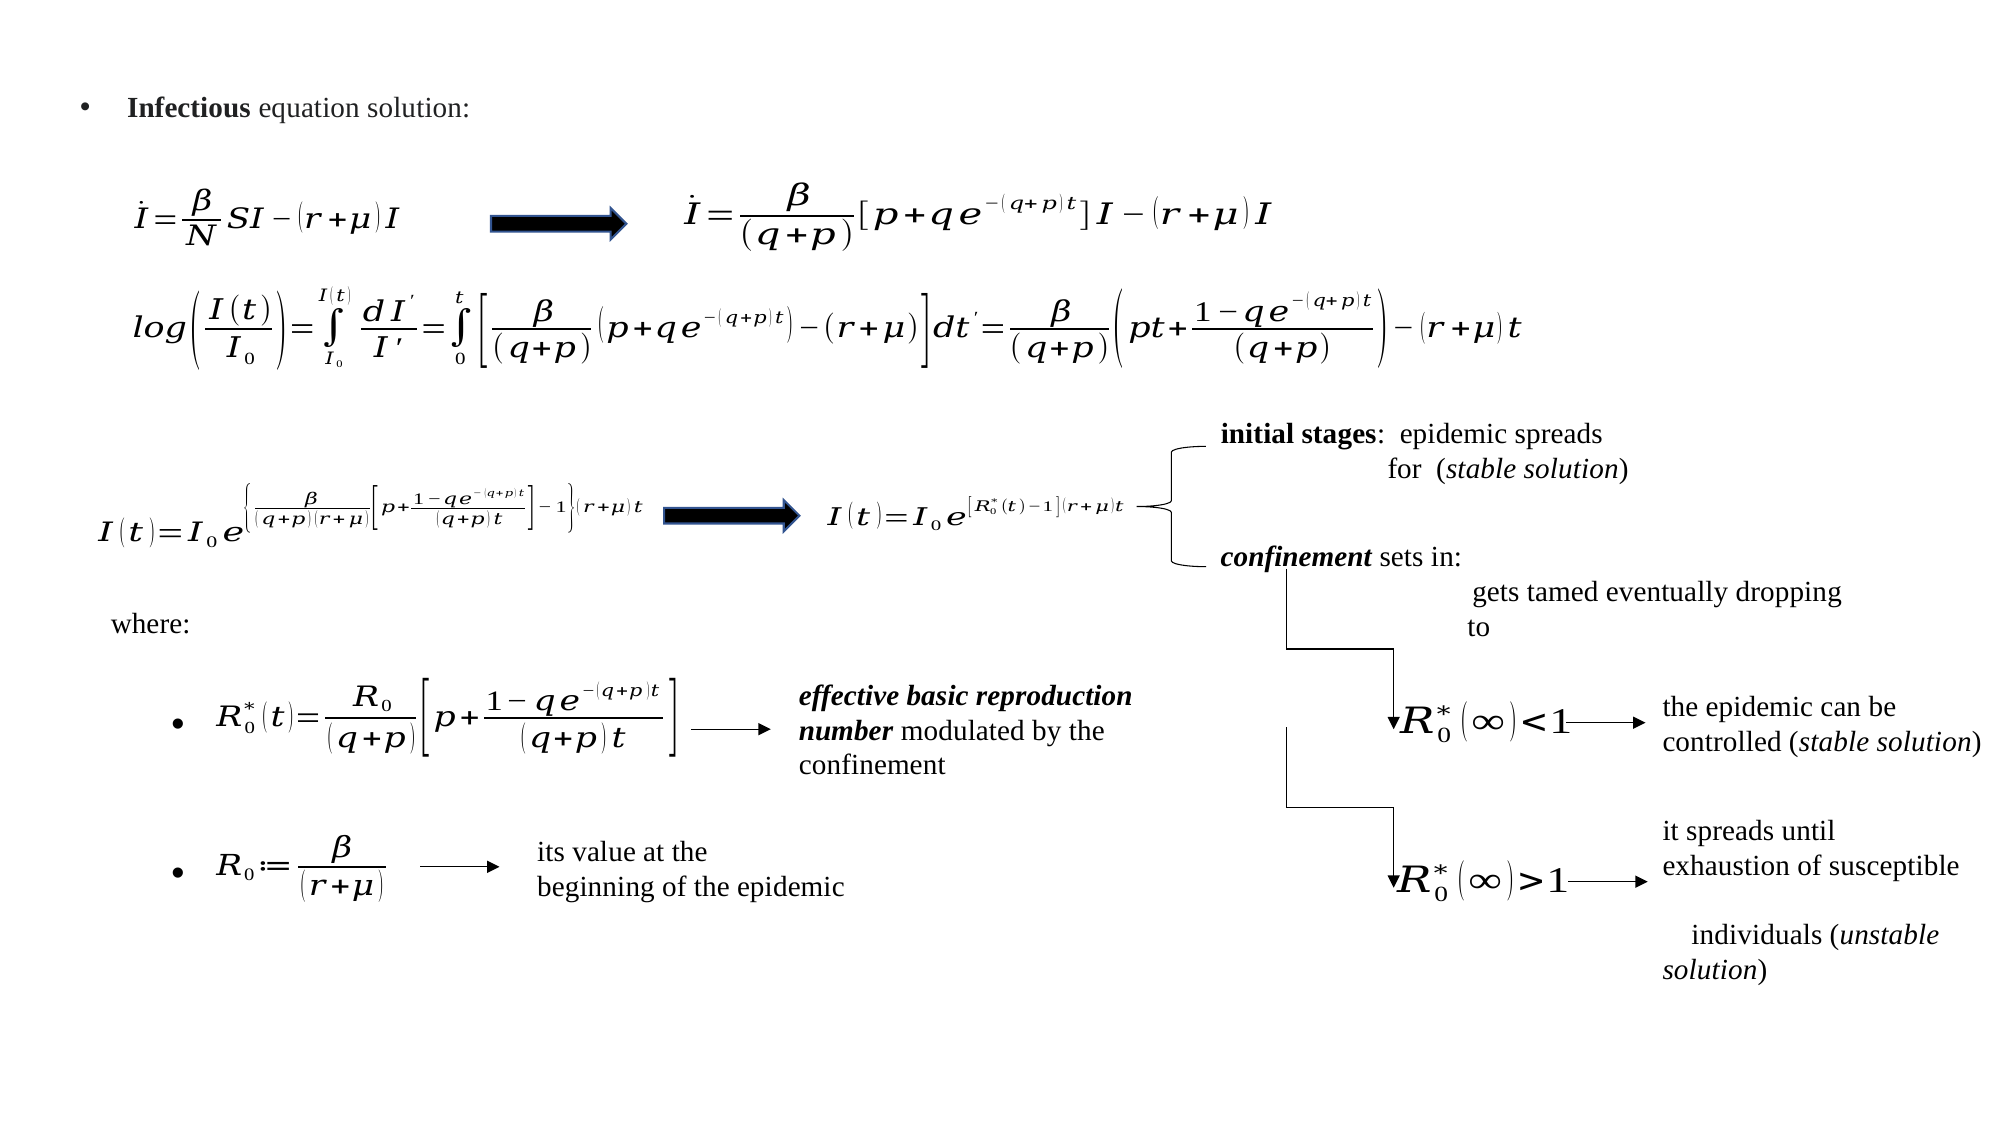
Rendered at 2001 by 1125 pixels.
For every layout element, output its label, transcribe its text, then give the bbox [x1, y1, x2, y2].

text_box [156, 668, 1235, 912]
text_box [1136, 445, 1207, 568]
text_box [132, 179, 1275, 254]
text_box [1259, 754, 1421, 862]
text_box Infectious equation solution: [65, 81, 574, 131]
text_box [1259, 595, 1421, 703]
text_box where: [96, 597, 219, 647]
text_box [663, 497, 801, 534]
text_box it spreads until exhaustion of susceptible individuals (unstable solution) [1647, 803, 1976, 993]
text_box the epidemic can be controlled (stable solution) [1647, 679, 2000, 765]
